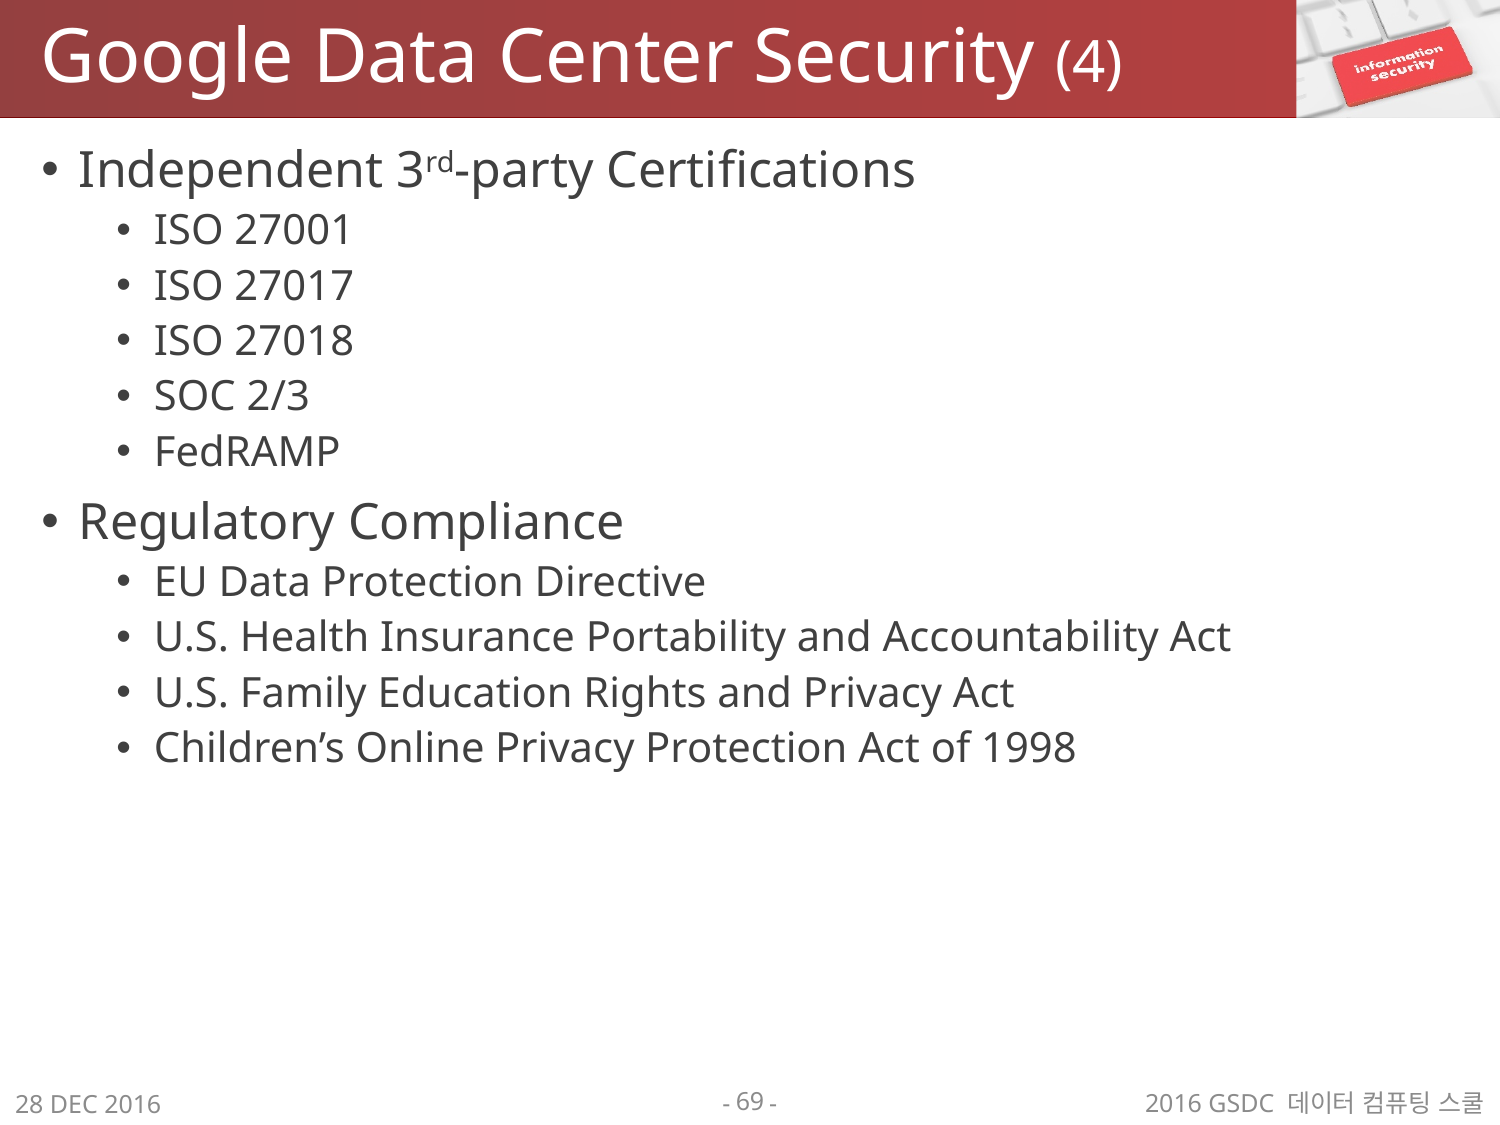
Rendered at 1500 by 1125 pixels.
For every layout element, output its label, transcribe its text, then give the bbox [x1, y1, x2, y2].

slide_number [0, 1082, 364, 1125]
slide_number 69 [581, 1081, 919, 1124]
list 시저 암호 [1297, 0, 1500, 118]
footer 2016 GSDC 데이터 컴퓨팅 스쿨 [993, 1081, 1500, 1125]
list Independent 3rd-party Certifications ISO 27001 ISO 27017 ISO 27018 SOC 2/3 FedRAMP Regulatory Compliance EU Data Protection Directive U.S. Health Insurance Portability and Accountability Act U.S. Family Education Rights and Privacy Act Children’s Online Privacy Protection Act of 1998 [26, 136, 1474, 1028]
title Google Data Center Security (4) [25, 0, 1297, 118]
